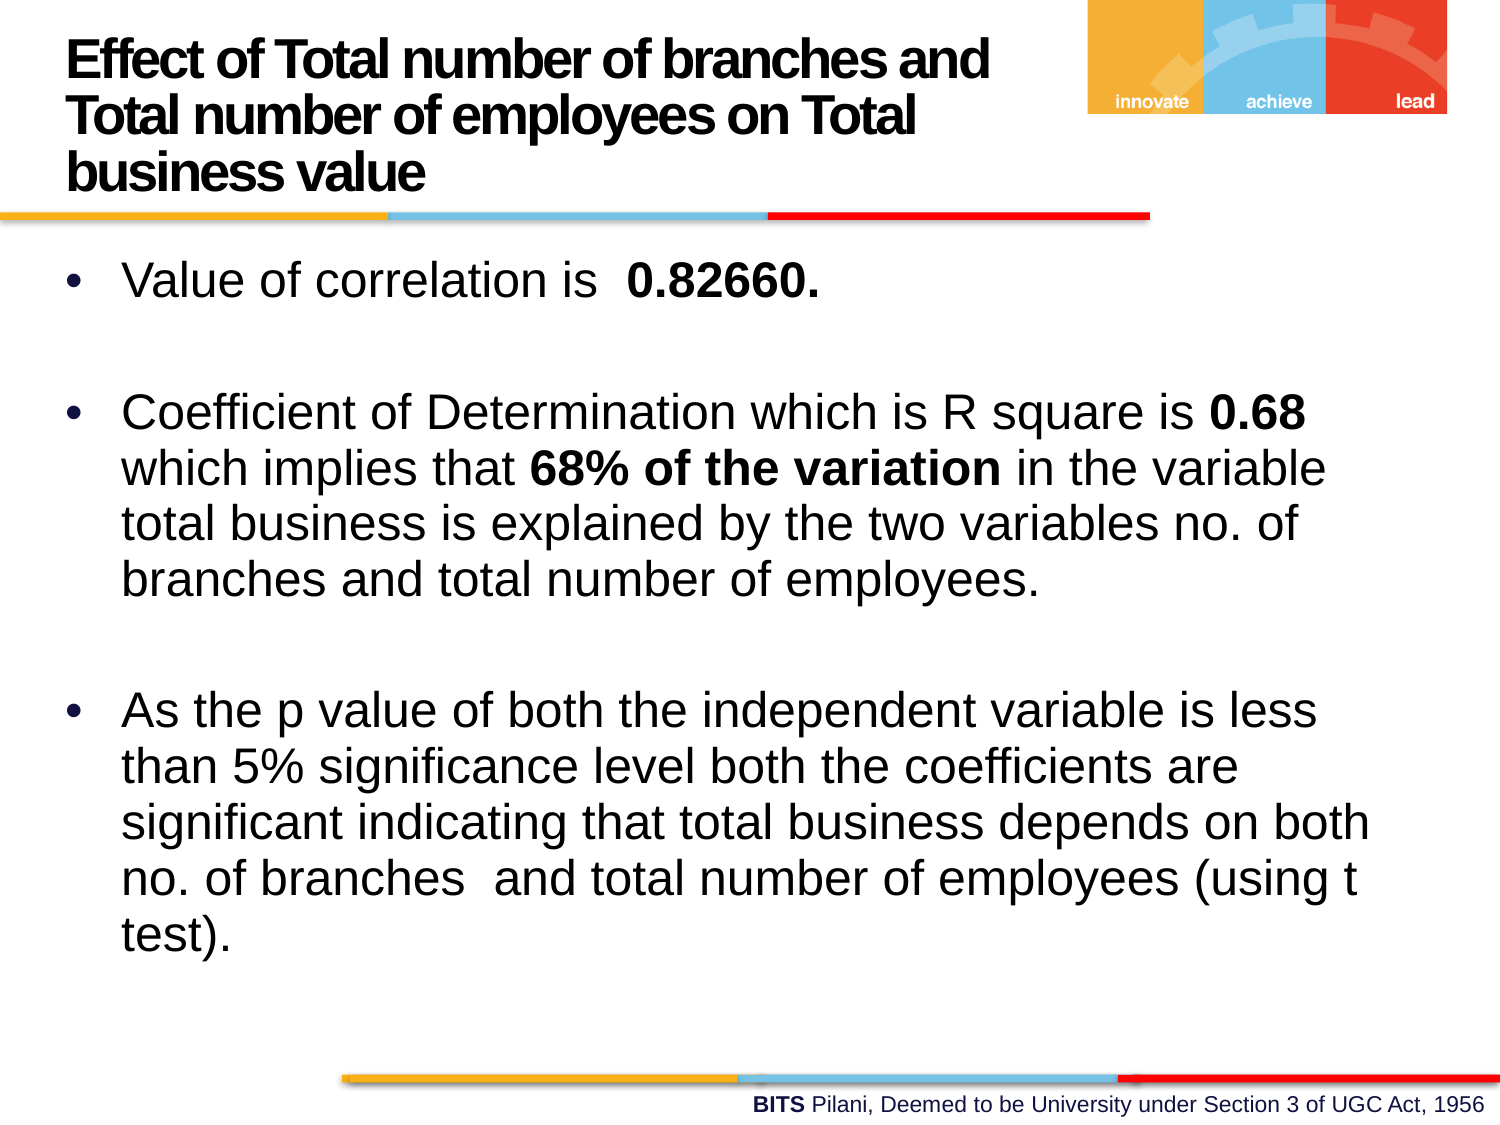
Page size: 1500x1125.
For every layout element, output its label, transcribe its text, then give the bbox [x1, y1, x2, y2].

list Effect of Total number of branches and Total number of employees on Total business value [50, 24, 1088, 213]
picture [1087, 0, 1448, 114]
list Value of correlation is 0.82660. Coefficient of Determination which is R square is 0.68 which implies that 68% of the variation in the variable total business is explained by the two variables no. of branches and total number of employees. As the p value of both the independent variable is less than 5% significance level both the coefficients are significant indicating that total business depends on both no. of branches and total number of employees (using t test). [50, 245, 1400, 988]
